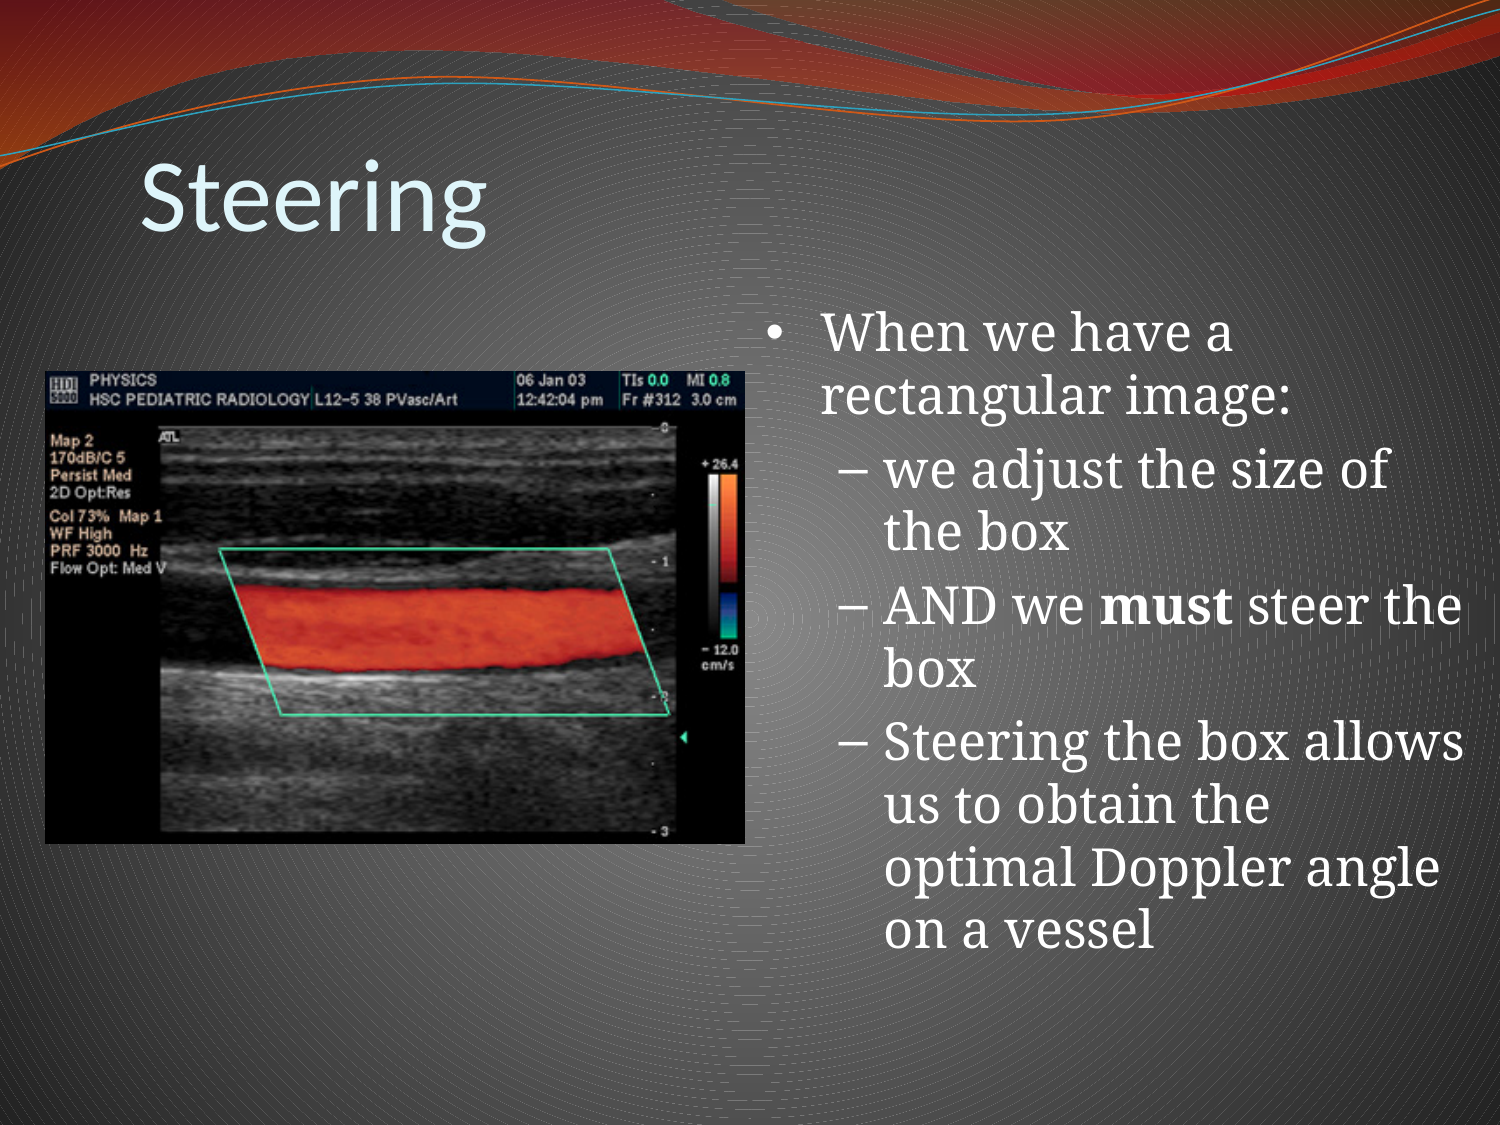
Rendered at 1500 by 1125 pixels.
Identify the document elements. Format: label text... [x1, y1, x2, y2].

text_box When we have a rectangular image: we adjust the size of the box AND we must steer the box Steering the box allows us to obtain the optimal Doppler angle on a vessel [750, 292, 1481, 967]
title Steering [139, 64, 1340, 253]
picture [44, 371, 745, 844]
